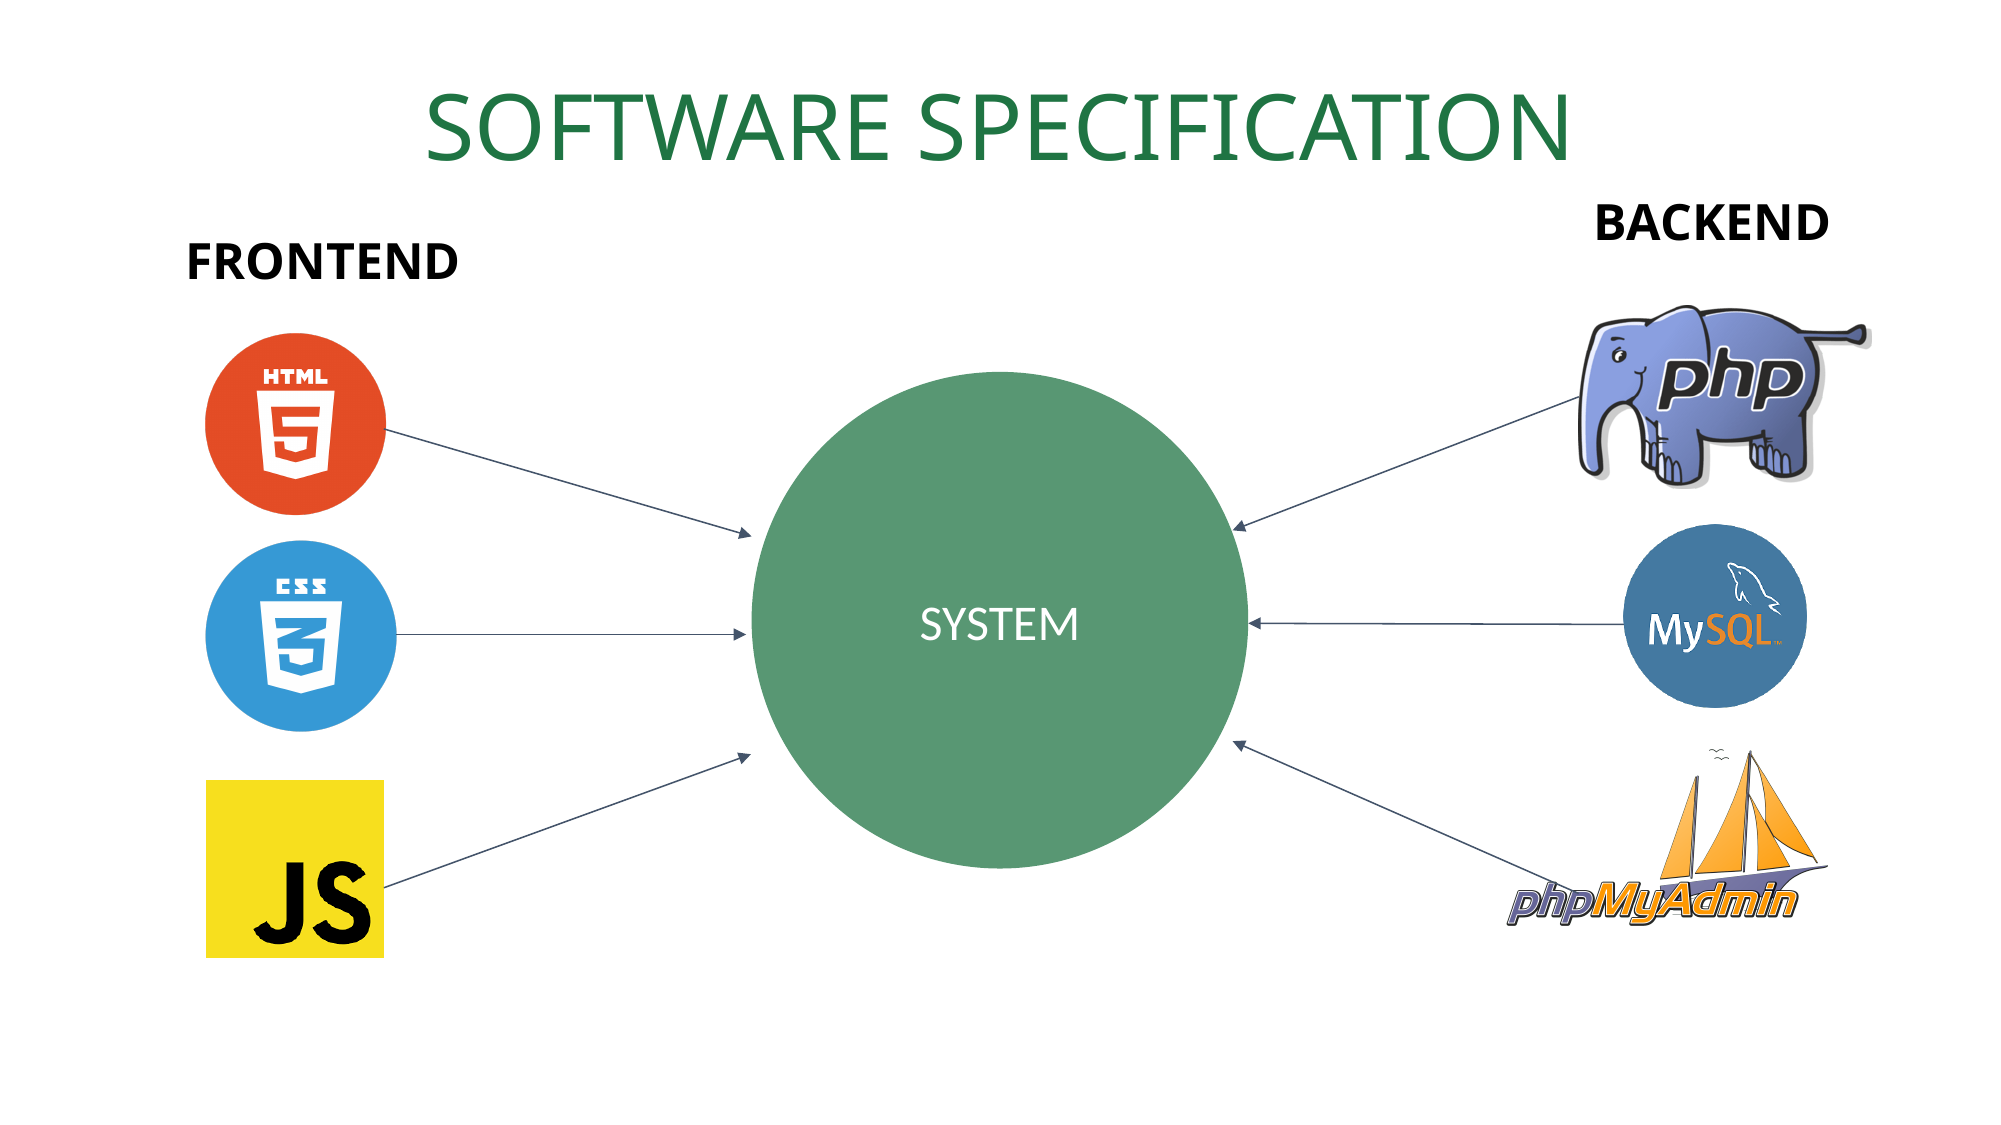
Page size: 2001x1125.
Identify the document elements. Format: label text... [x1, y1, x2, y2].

picture [1623, 524, 1807, 708]
text_box SYSTEM [750, 370, 1250, 870]
picture [1578, 305, 1872, 489]
picture [194, 530, 407, 742]
picture [194, 323, 396, 525]
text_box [1232, 396, 1579, 531]
title SOFTWARE SPECIFICATION [99, 90, 1900, 172]
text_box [1232, 741, 1579, 894]
picture [1506, 729, 1828, 957]
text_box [383, 754, 751, 888]
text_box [383, 428, 752, 537]
picture [206, 780, 384, 958]
text_box FRONTEND [170, 222, 501, 298]
text_box BACKEND [1578, 182, 1909, 258]
